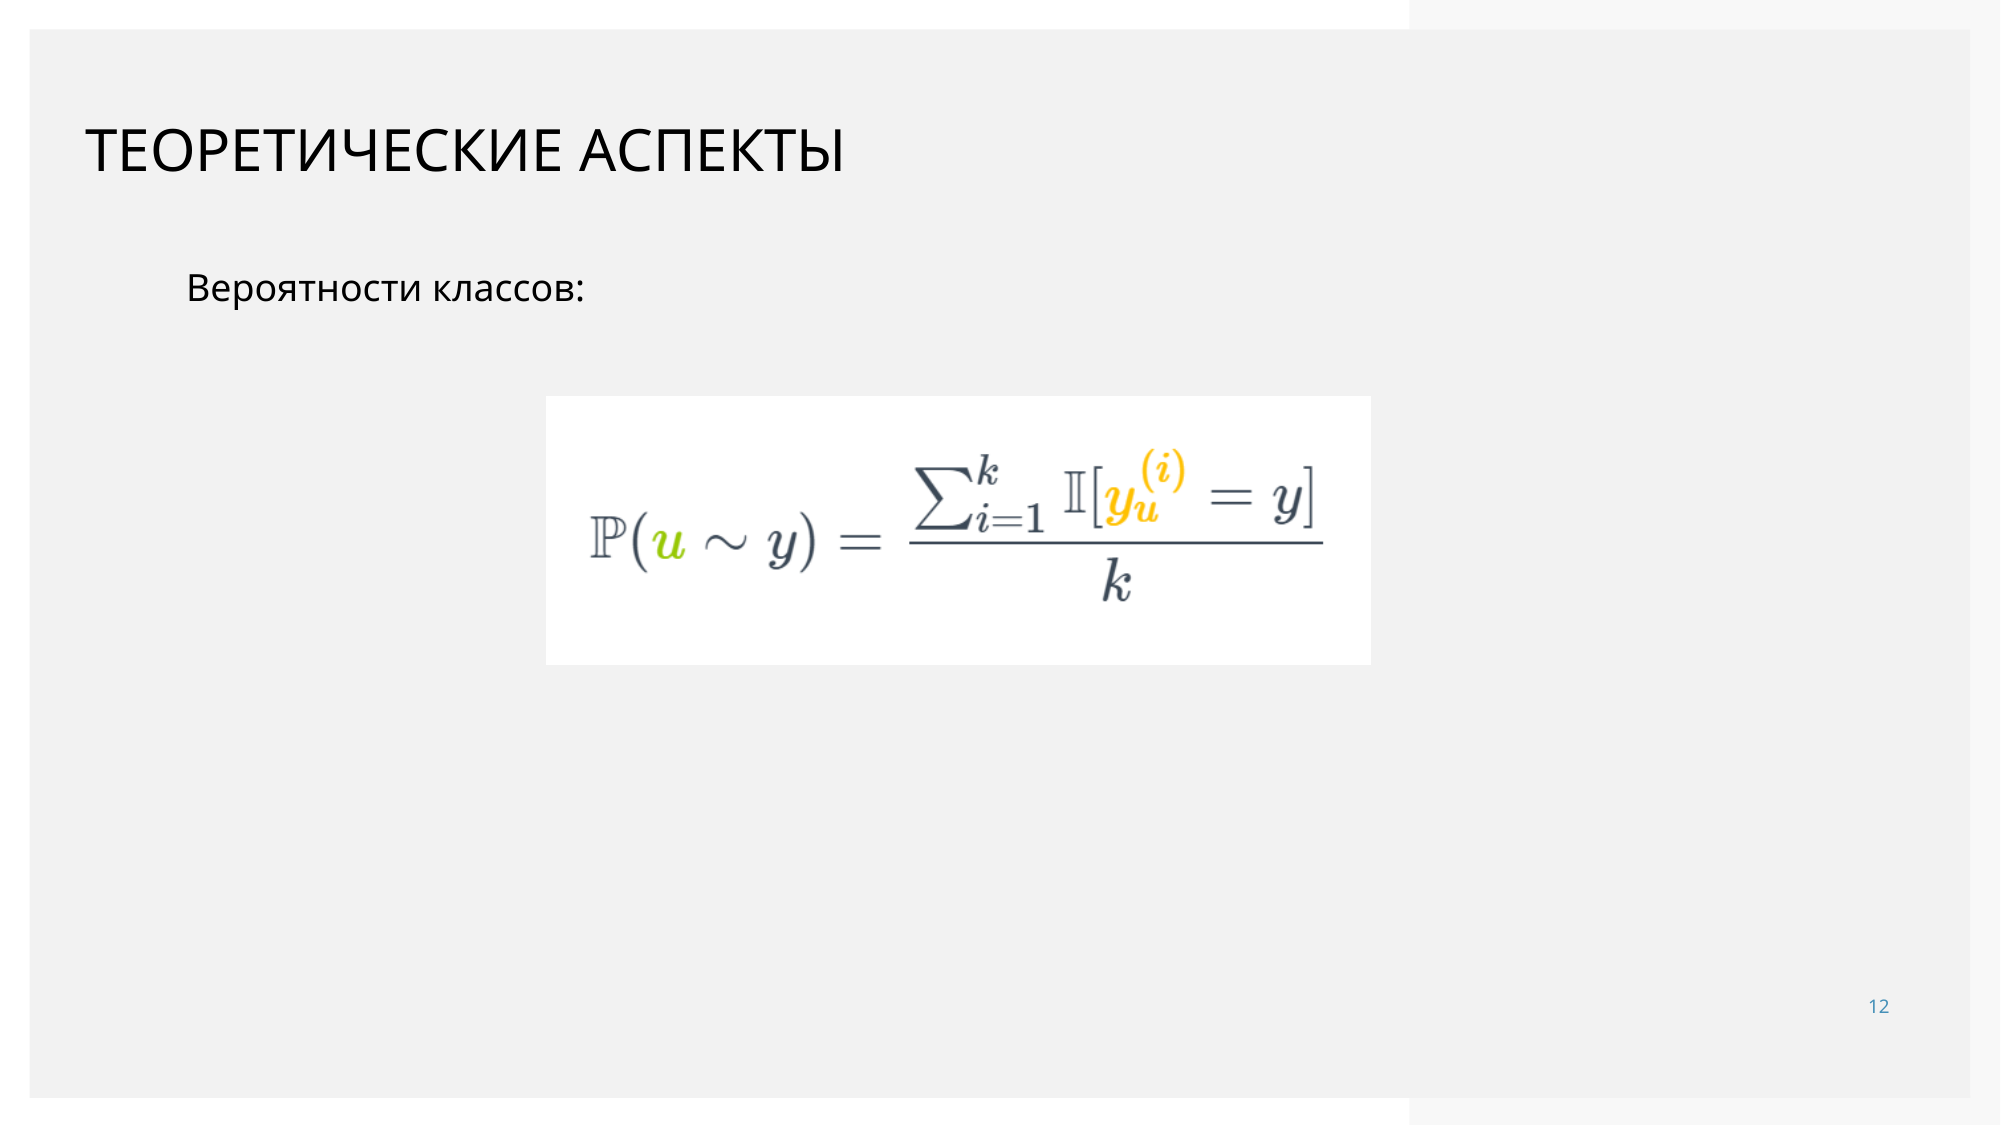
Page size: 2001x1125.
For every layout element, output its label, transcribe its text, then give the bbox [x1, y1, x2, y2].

title Теоретические аспекты [70, 101, 1880, 191]
slide_number 12 [1732, 977, 1905, 1037]
text_box Вероятности классов: [171, 256, 612, 317]
picture [546, 395, 1372, 666]
